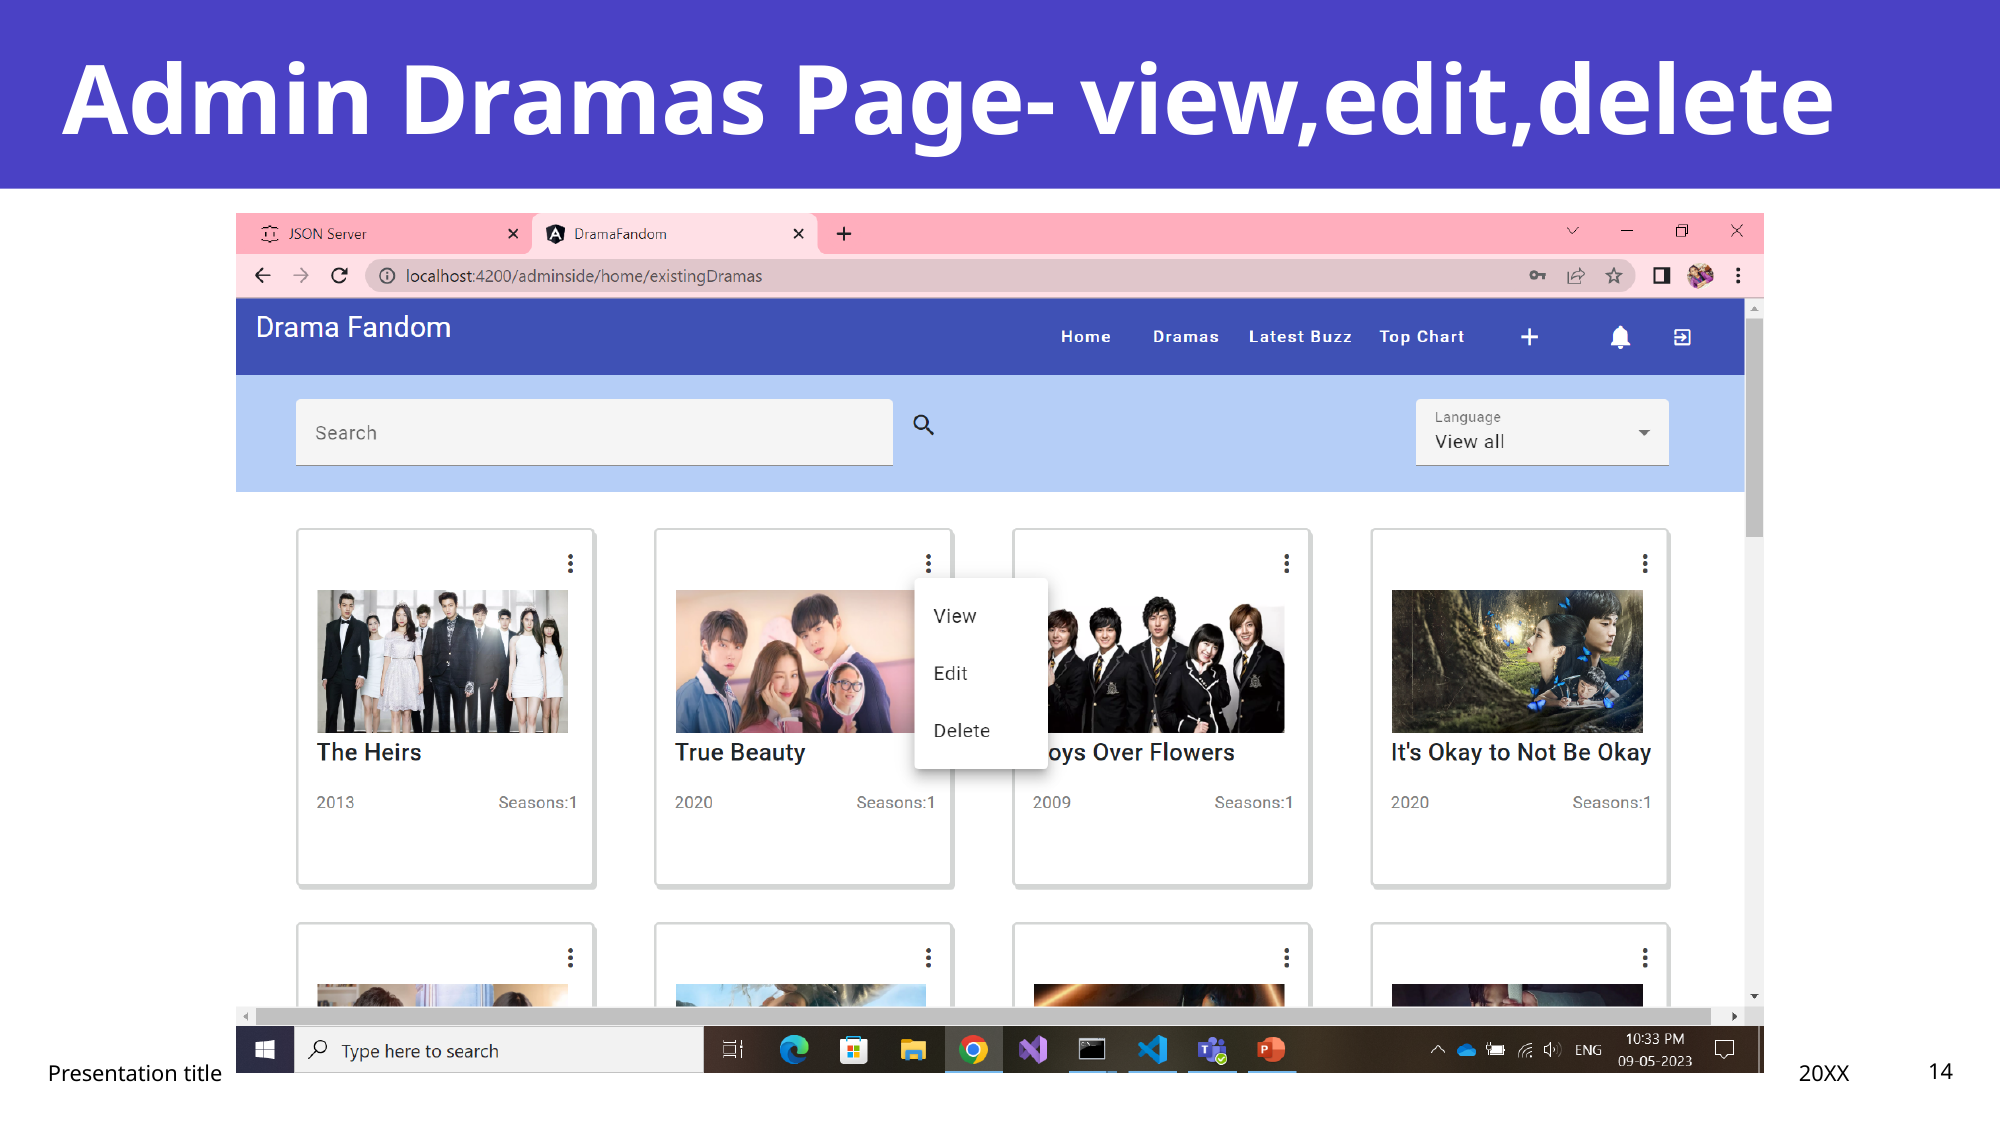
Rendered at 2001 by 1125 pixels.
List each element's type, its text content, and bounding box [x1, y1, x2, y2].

slide_number 14 [1864, 1042, 1968, 1103]
footer Presentation title [33, 1042, 827, 1103]
title Admin Dramas Page- view,edit,delete [33, 30, 1852, 162]
slide_number 20XX [1150, 1042, 1864, 1103]
picture [236, 213, 1764, 1073]
